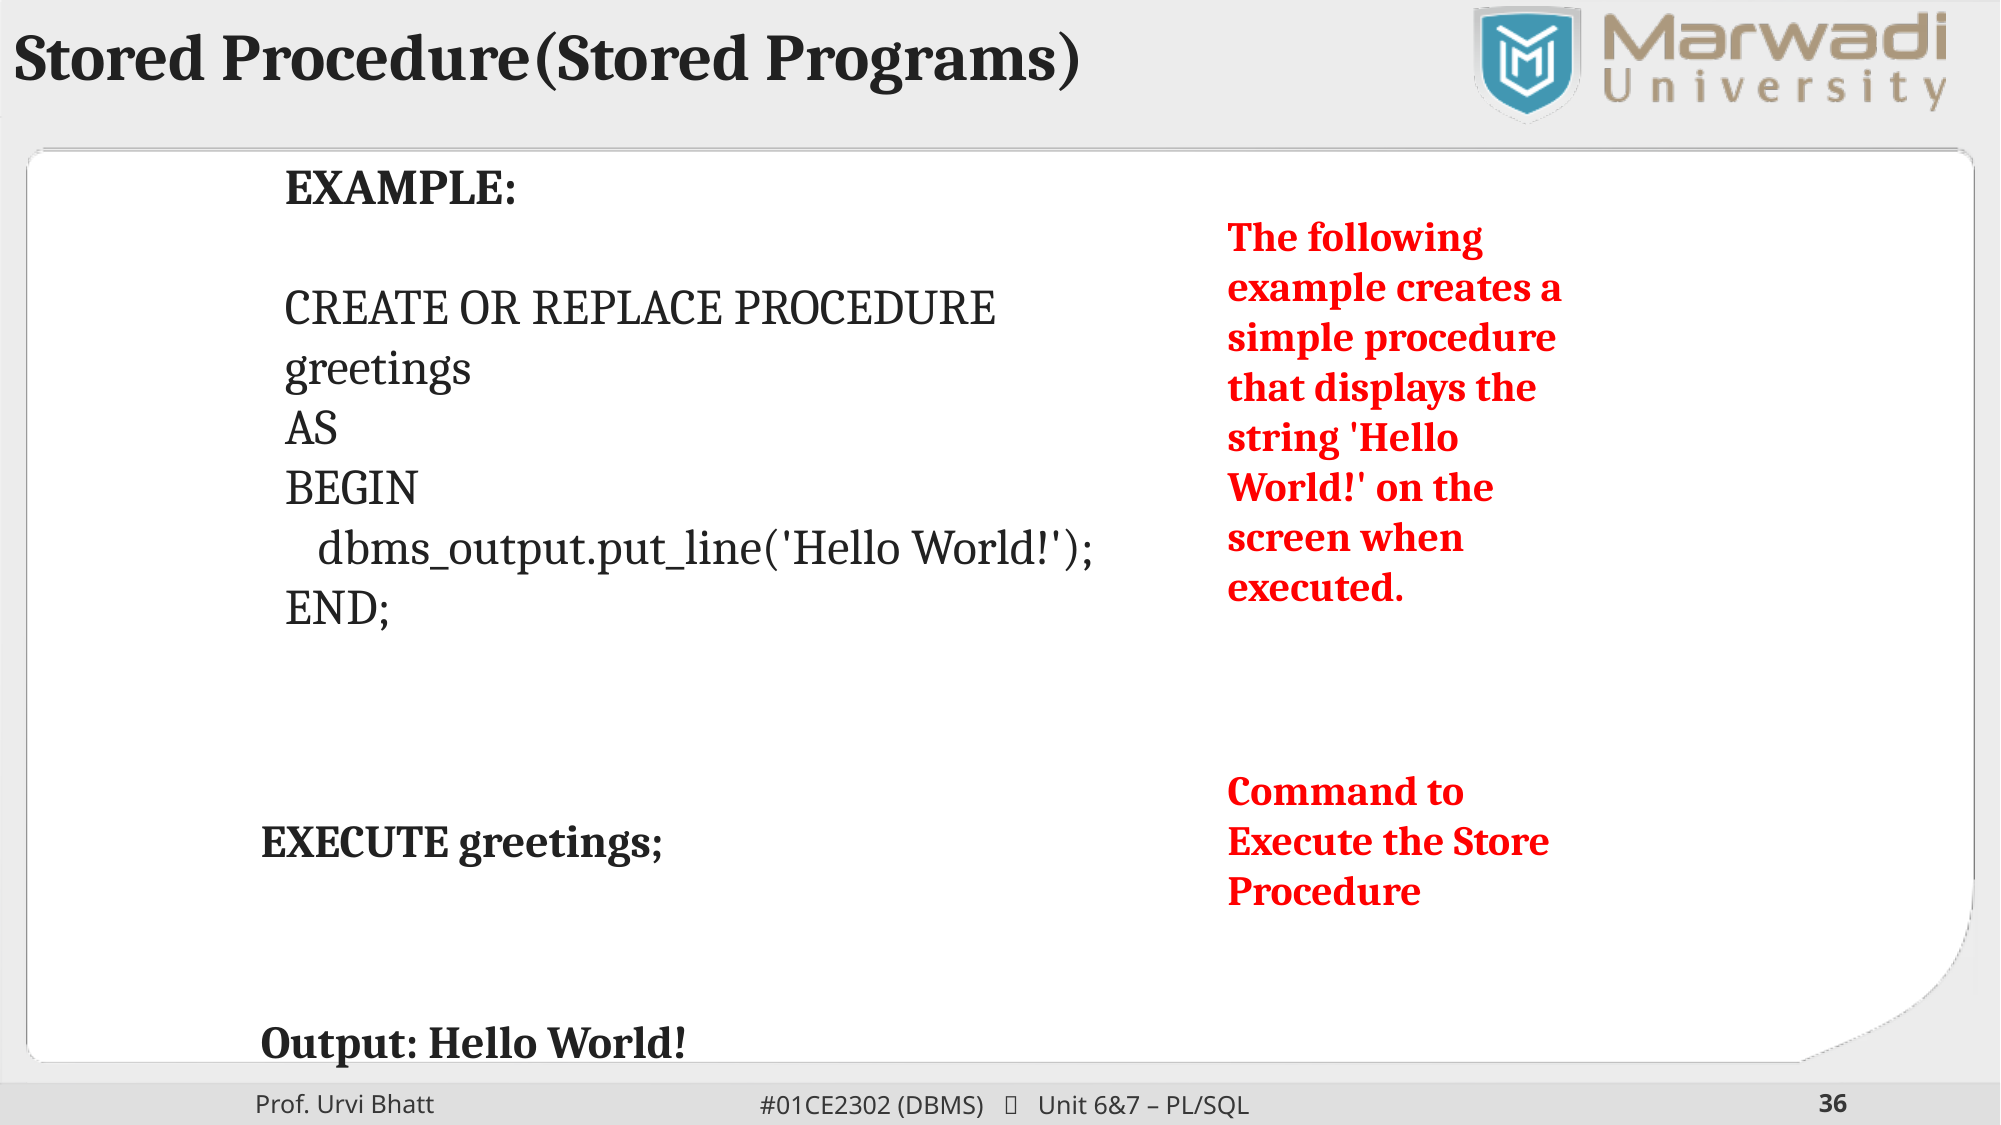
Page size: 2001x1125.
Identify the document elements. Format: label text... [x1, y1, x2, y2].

text_box Output: Hello World! [246, 1005, 926, 1076]
text_box EXECUTE greetings; [246, 804, 1212, 874]
text_box EXAMPLE: CREATE OR REPLACE PROCEDURE greetings AS BEGIN dbms_output.put_line('Hello World!'); END; [270, 146, 1183, 654]
text_box The following example creates a simple procedure that displays the string 'Hello World!' on the screen when executed. [1212, 202, 1589, 617]
picture [0, 0, 2000, 1085]
text_box Stored Procedure(Stored Programs) [0, 17, 1809, 100]
text_box Command to Execute the Store Procedure [1212, 756, 1589, 922]
